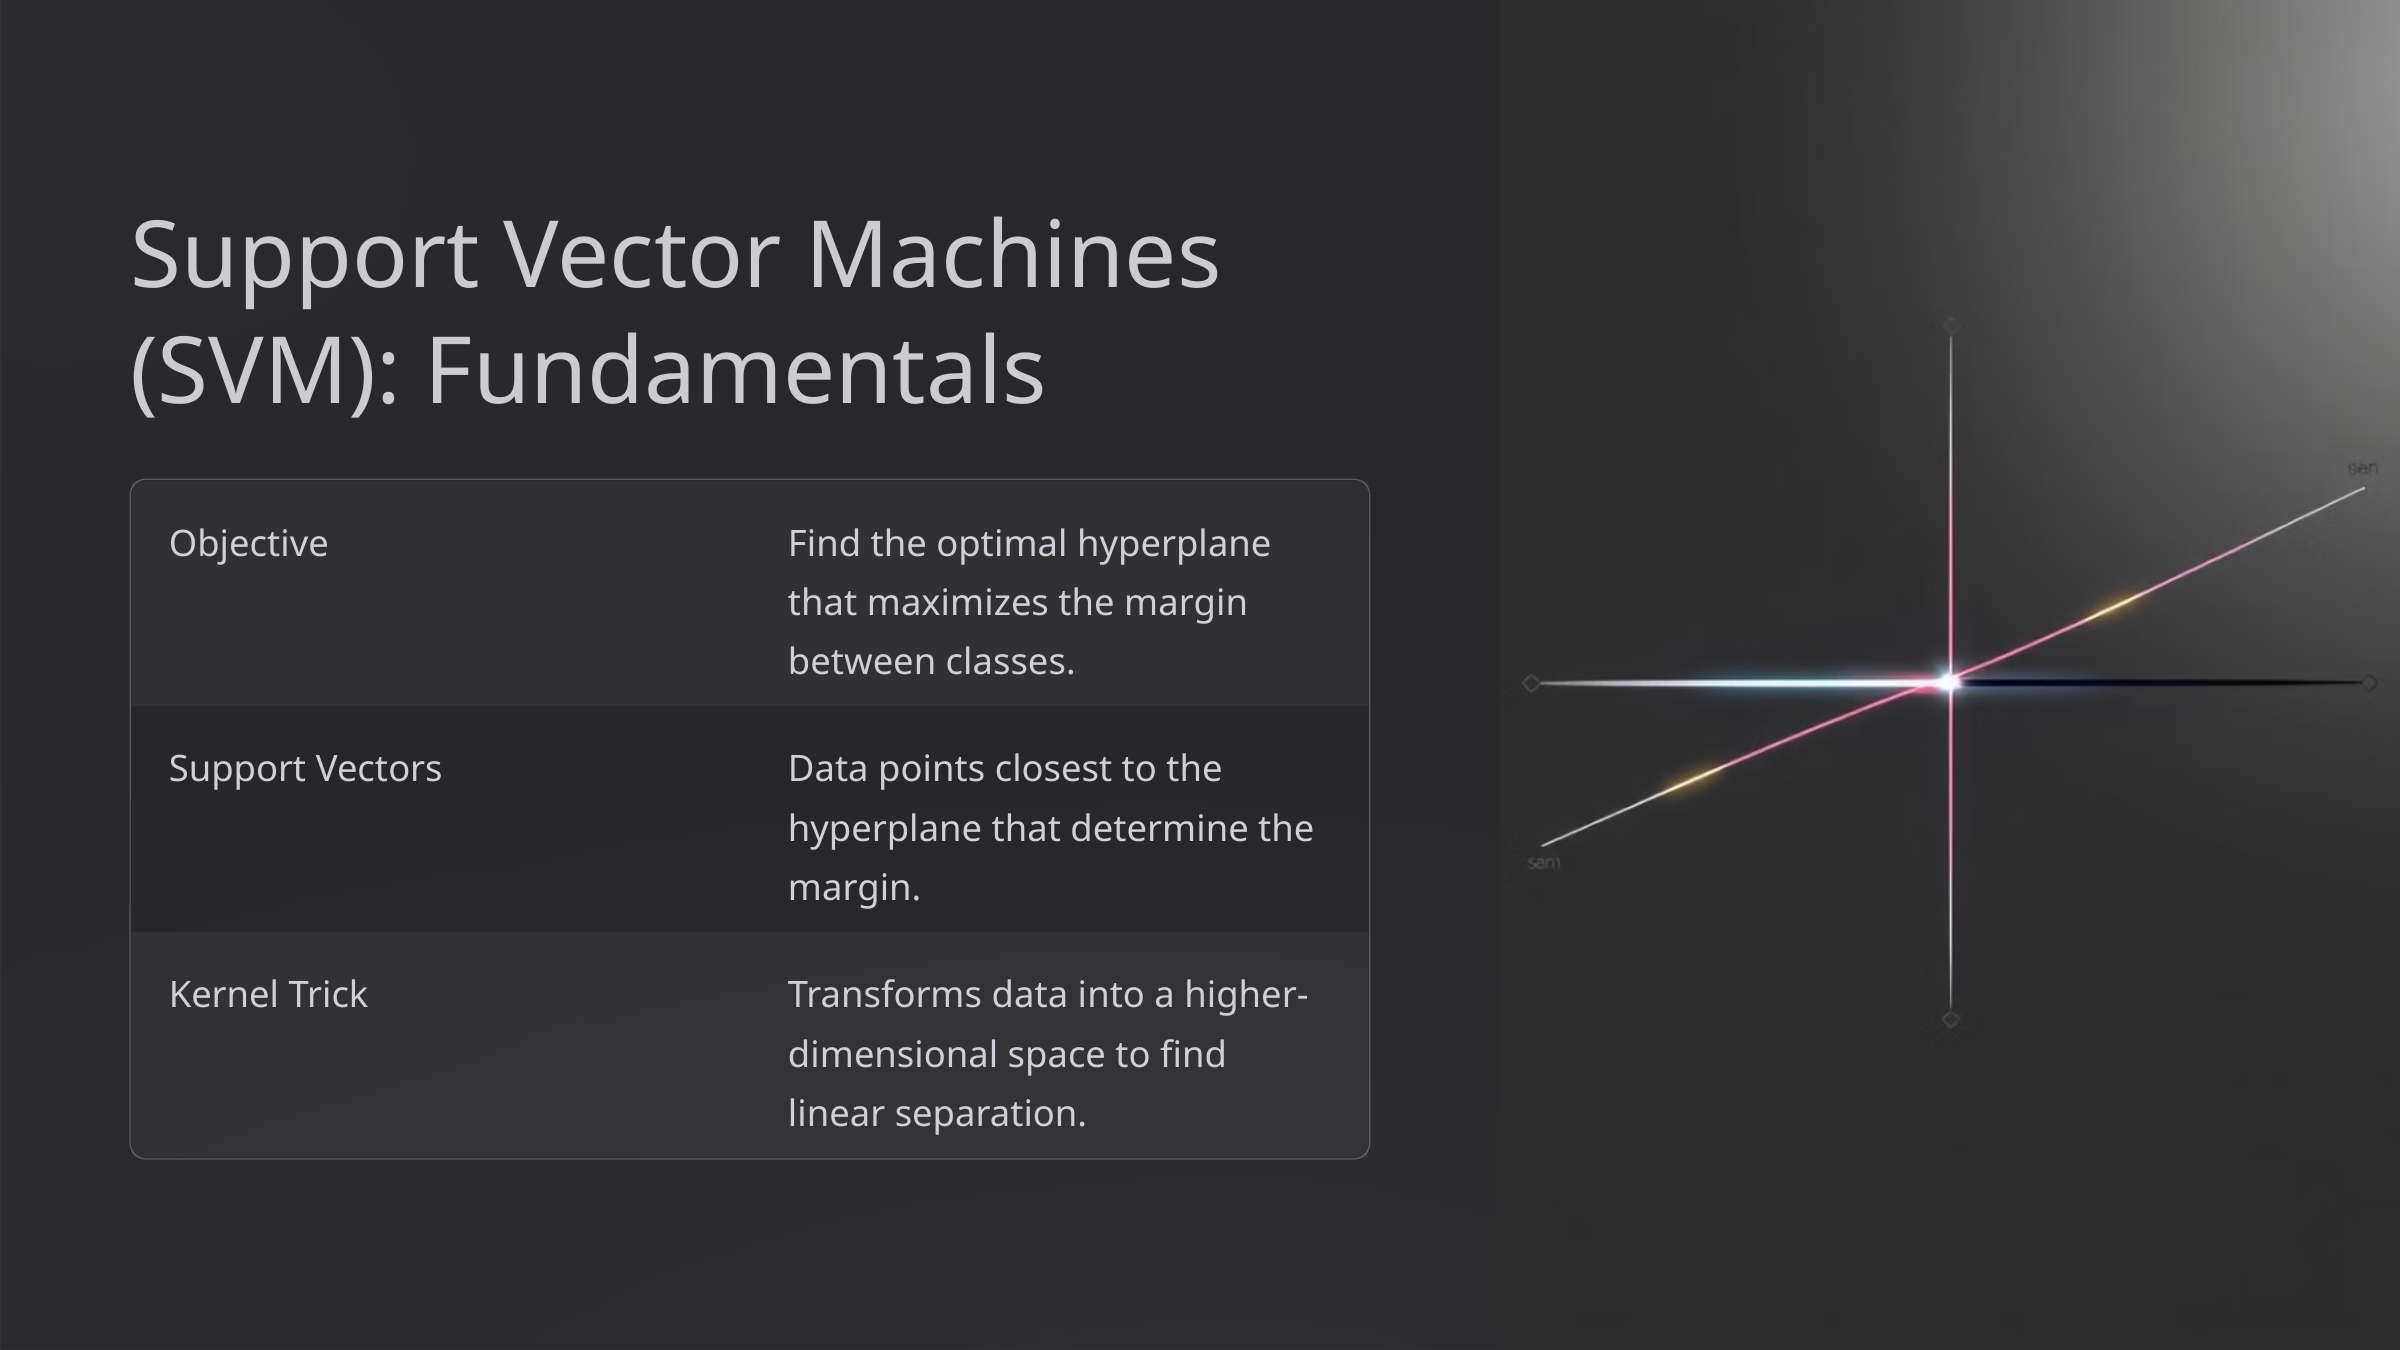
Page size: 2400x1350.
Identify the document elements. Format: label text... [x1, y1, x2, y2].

text_box Support Vector Machines (SVM): Fundamentals [130, 190, 1370, 424]
text_box Kernel Trick [168, 955, 713, 1016]
text_box Data points closest to the hyperplane that determine the margin. [787, 729, 1332, 909]
text_box Objective [168, 504, 713, 564]
text_box [131, 706, 1369, 932]
text_box Find the optimal hyperplane that maximizes the margin between classes. [787, 504, 1332, 683]
text_box [131, 932, 1369, 1158]
text_box [131, 480, 1369, 706]
text_box Support Vectors [168, 729, 713, 790]
text_box Transforms data into a higher-dimensional space to find linear separation. [787, 955, 1332, 1135]
picture [1499, 0, 2400, 1350]
